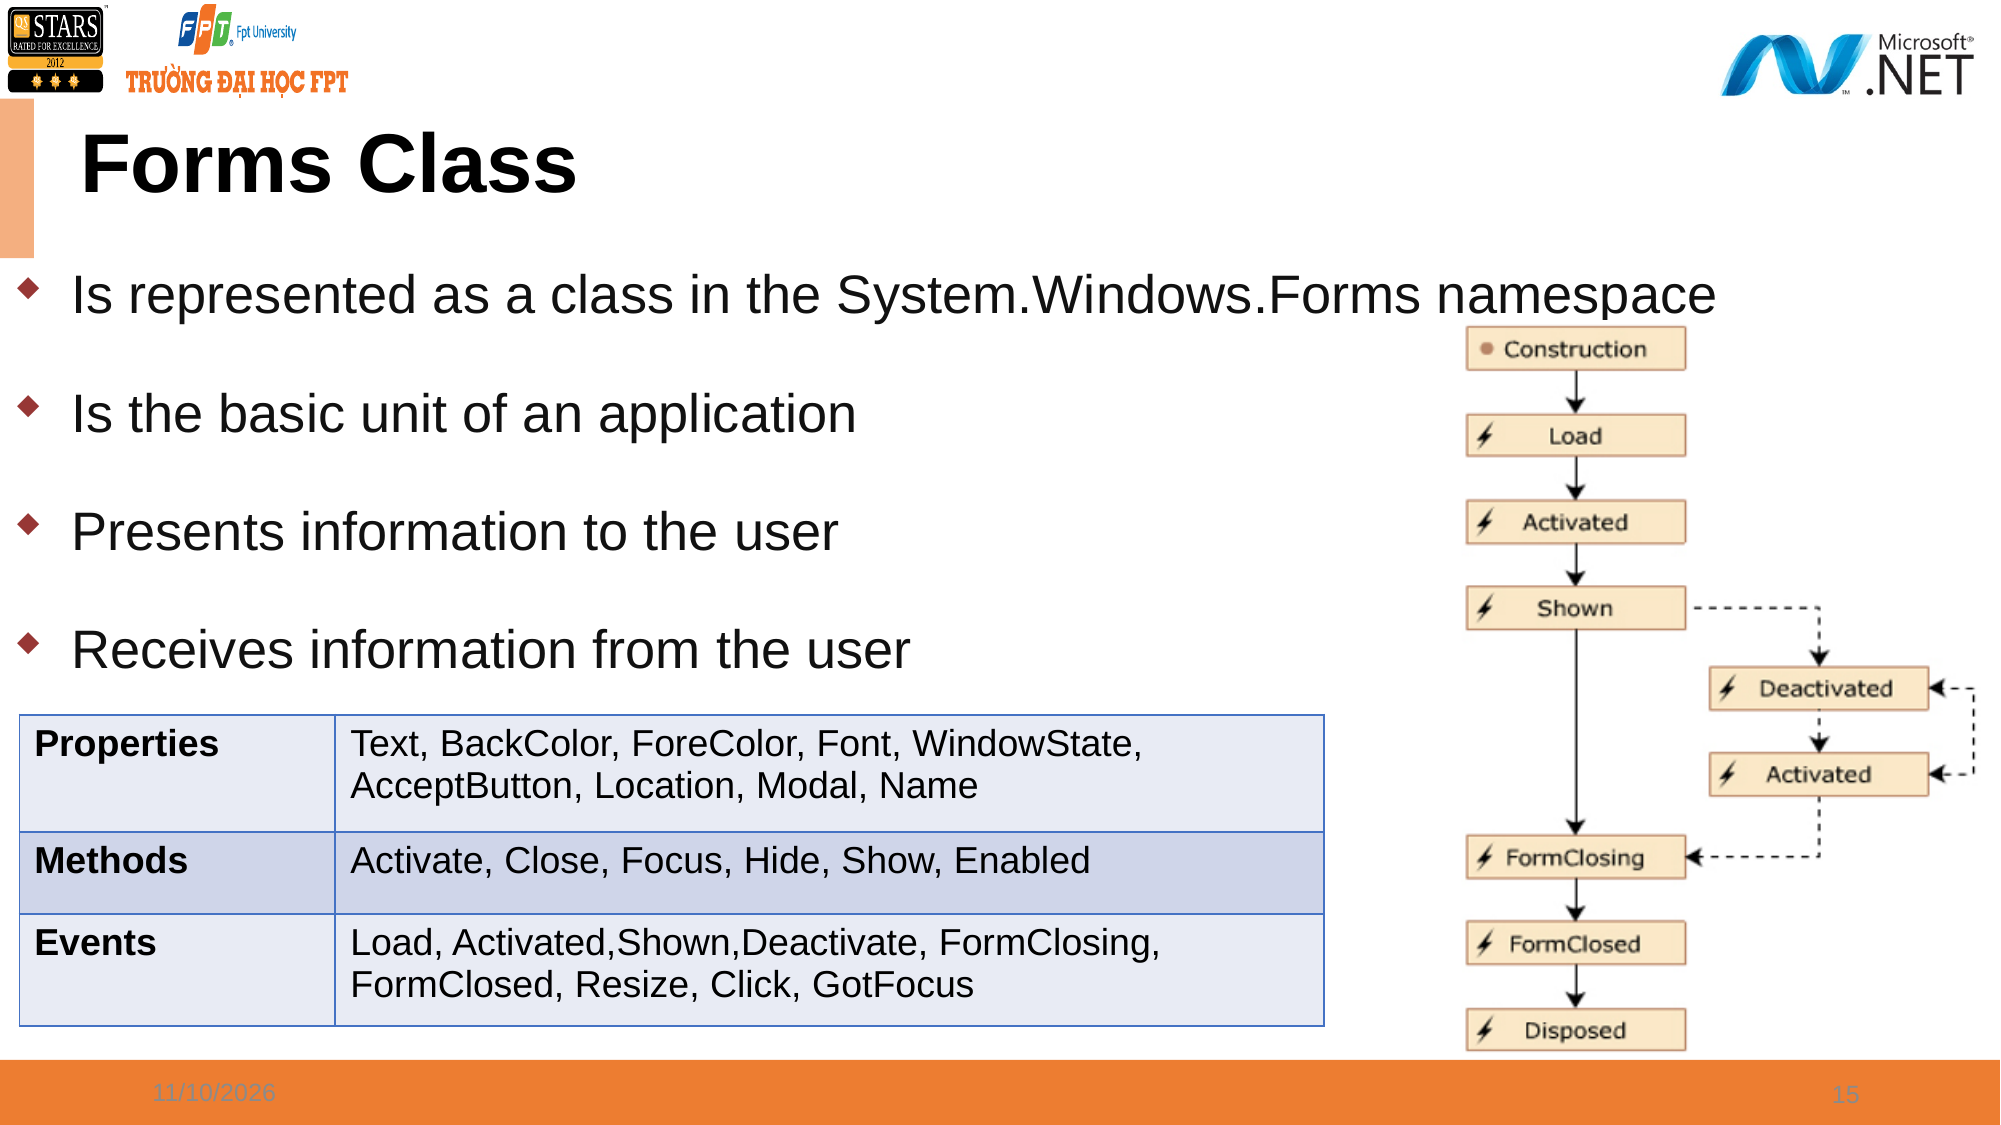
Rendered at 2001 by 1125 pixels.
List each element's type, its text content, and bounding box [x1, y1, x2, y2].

picture [1461, 320, 1981, 1053]
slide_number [137, 1061, 588, 1122]
table_cell Events [20, 915, 334, 1025]
picture [1685, 0, 2001, 129]
table_cell Activate, Close, Focus, Hide, Show, Enabled [336, 833, 1323, 913]
table_header Text, BackColor, ForeColor, Font, WindowState, AcceptButton, Location, Modal, Name [336, 716, 1323, 831]
table_header Properties [20, 716, 334, 831]
table_cell Load, Activated,Shown,Deactivate, FormClosing, FormClosed, Resize, Click, GotFocus [336, 915, 1323, 1025]
table_cell Methods [20, 833, 334, 913]
title Forms Class [65, 118, 1895, 213]
text_box Is represented as a class in the System.Windows.Forms namespace Is the basic unit of an application Presents information to the user Receives information from the user [0, 219, 1775, 687]
slide_number 15 [1424, 1063, 1875, 1123]
